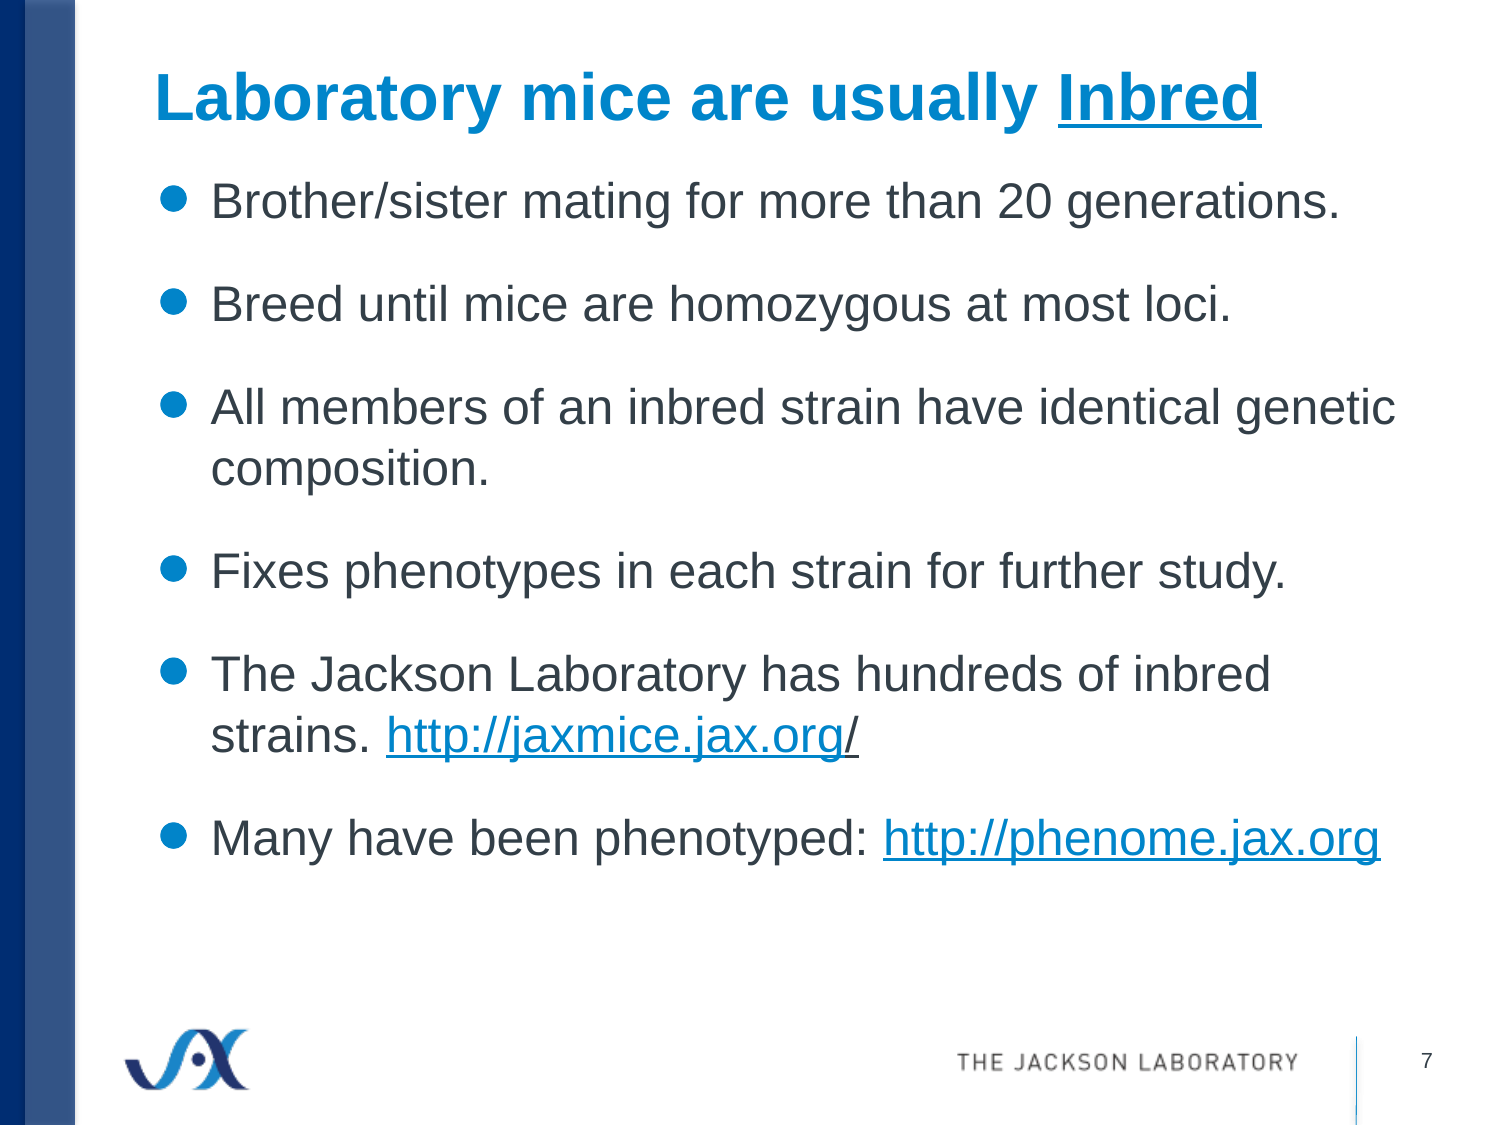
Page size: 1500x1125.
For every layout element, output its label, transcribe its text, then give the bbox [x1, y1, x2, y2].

title Laboratory mice are usually Inbred [154, 45, 1448, 142]
picture [154, 179, 193, 218]
picture [154, 816, 193, 855]
slide_number 7 [1097, 1030, 1448, 1091]
picture [957, 1051, 1097, 1076]
picture [154, 385, 193, 424]
picture [110, 1011, 268, 1106]
picture [154, 549, 193, 588]
list Brother/sister mating for more than 20 generations. Breed until mice are homozygous at most loci. All members of an inbred strain have identical genetic composition. Fixes phenotypes in each strain for further study. The Jackson Laboratory has hundreds of inbred strains. http://jaxmice.jax.org/ Many have been phenotyped: http://phenome.jax.org [154, 159, 1448, 950]
picture [154, 651, 193, 691]
picture [154, 282, 193, 321]
